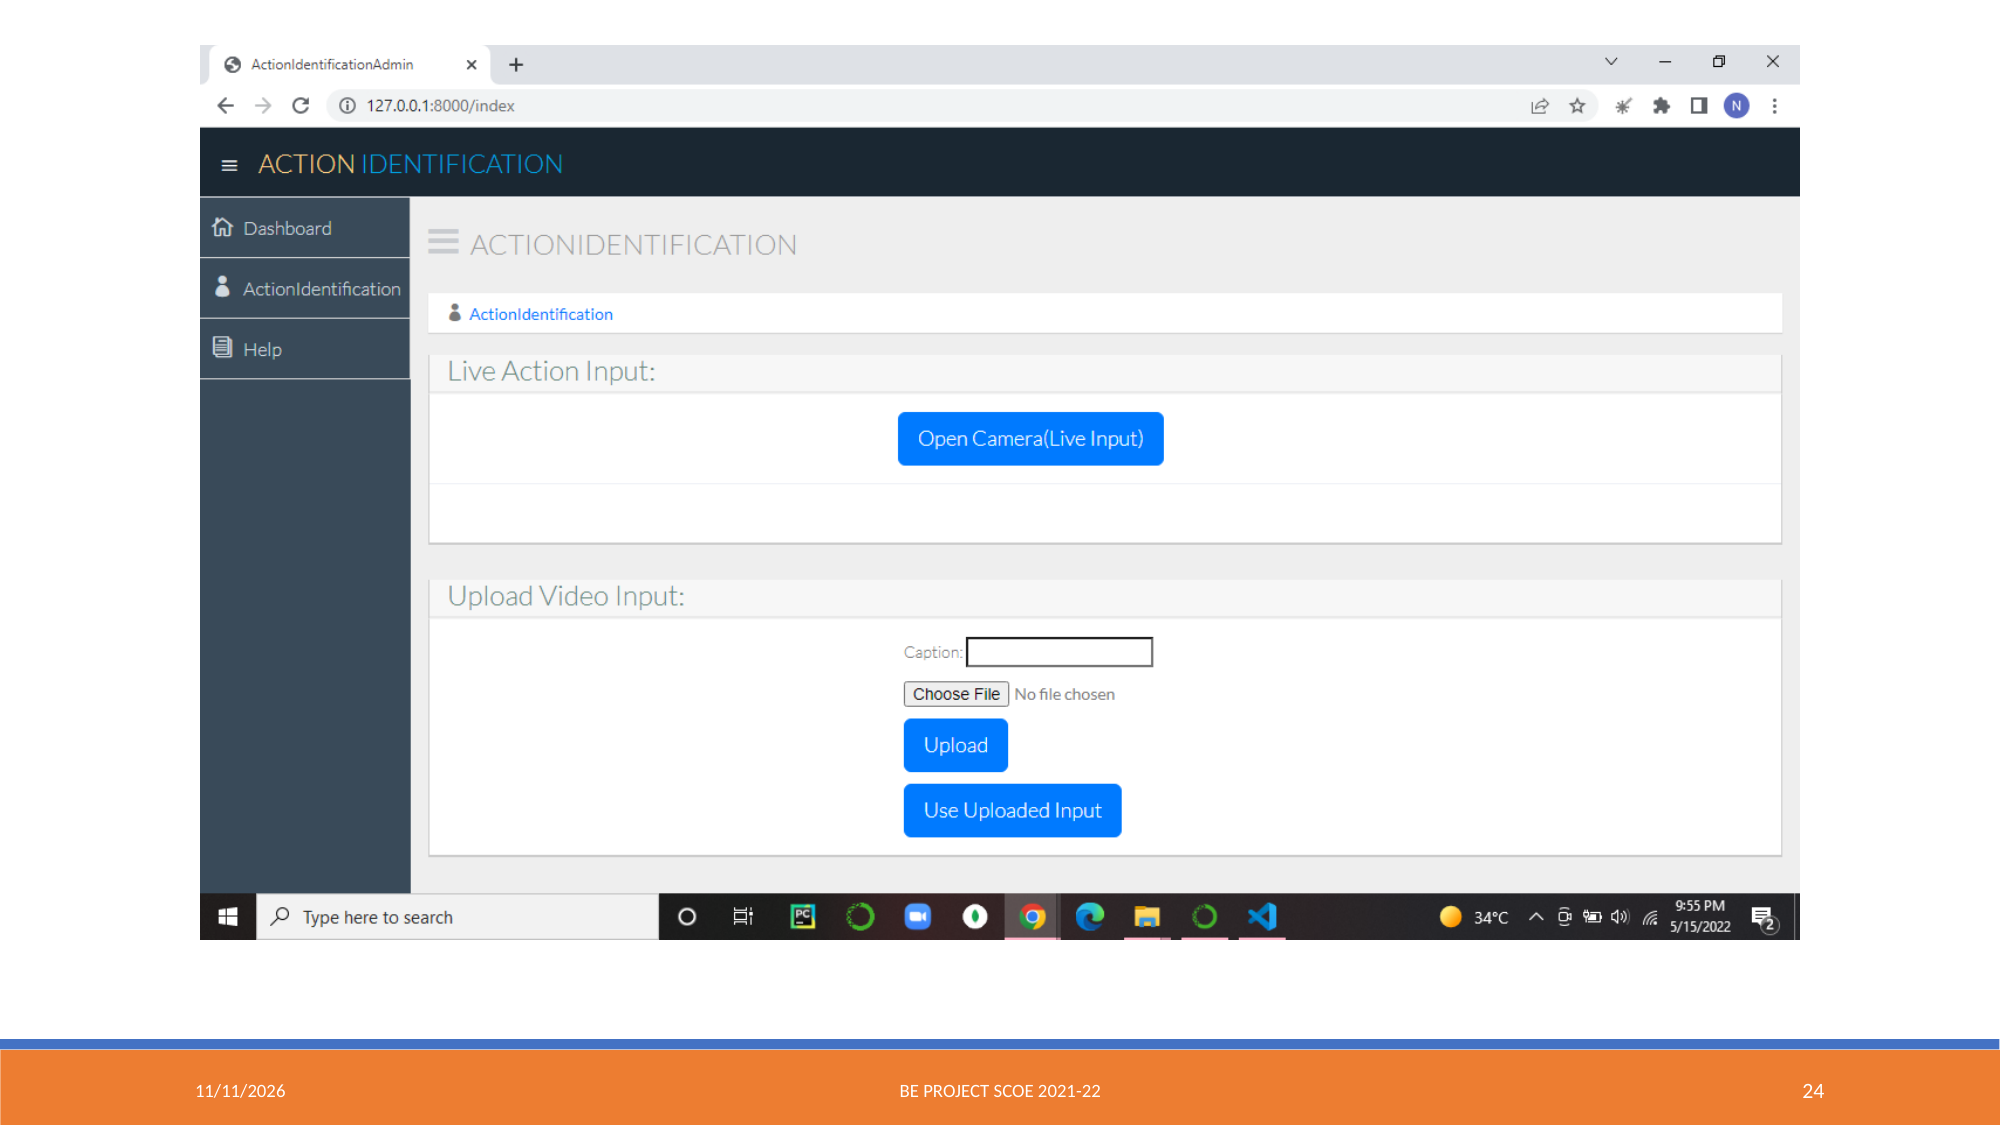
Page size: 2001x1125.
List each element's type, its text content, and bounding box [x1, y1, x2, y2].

picture [200, 45, 1800, 941]
slide_number 24 [1624, 1059, 1840, 1120]
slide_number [180, 1059, 586, 1120]
footer BE Project SCOE 2021-22 [604, 1059, 1396, 1120]
